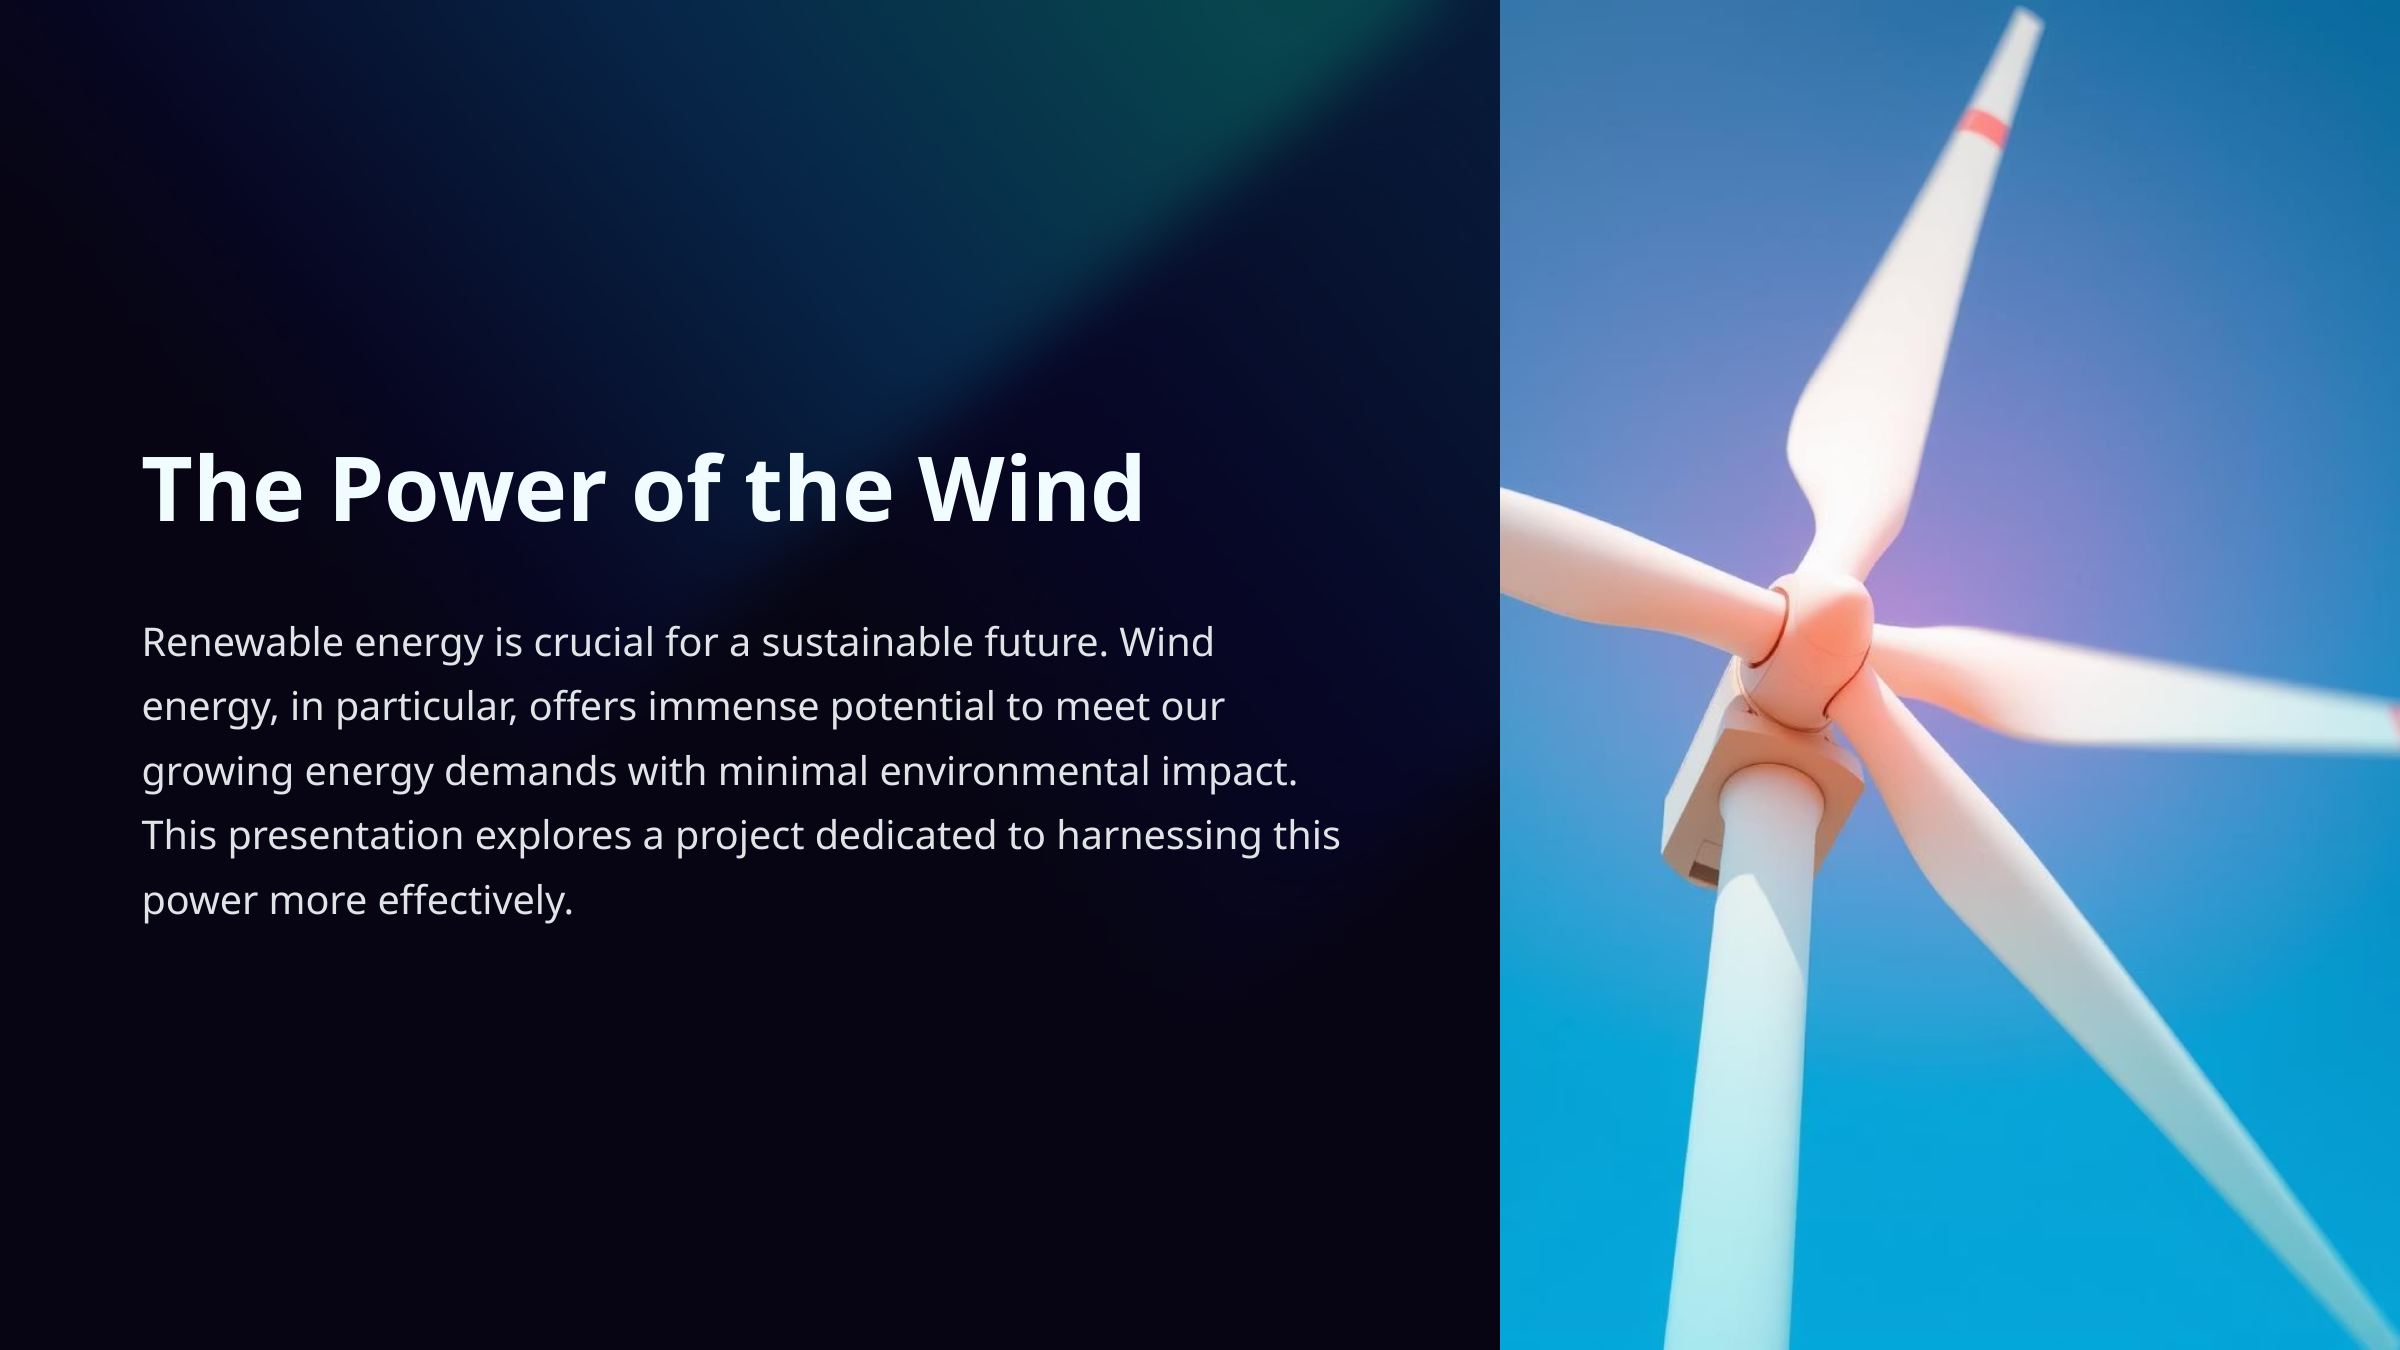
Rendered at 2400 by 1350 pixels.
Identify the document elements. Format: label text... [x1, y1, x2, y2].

text_box Renewable energy is crucial for a sustainable future. Wind energy, in particular, offers immense potential to meet our growing energy demands with minimal environmental impact. This presentation explores a project dedicated to harnessing this power more effectively. [141, 599, 1359, 924]
picture [1499, 0, 2400, 1350]
text_box The Power of the Wind [141, 426, 1084, 539]
